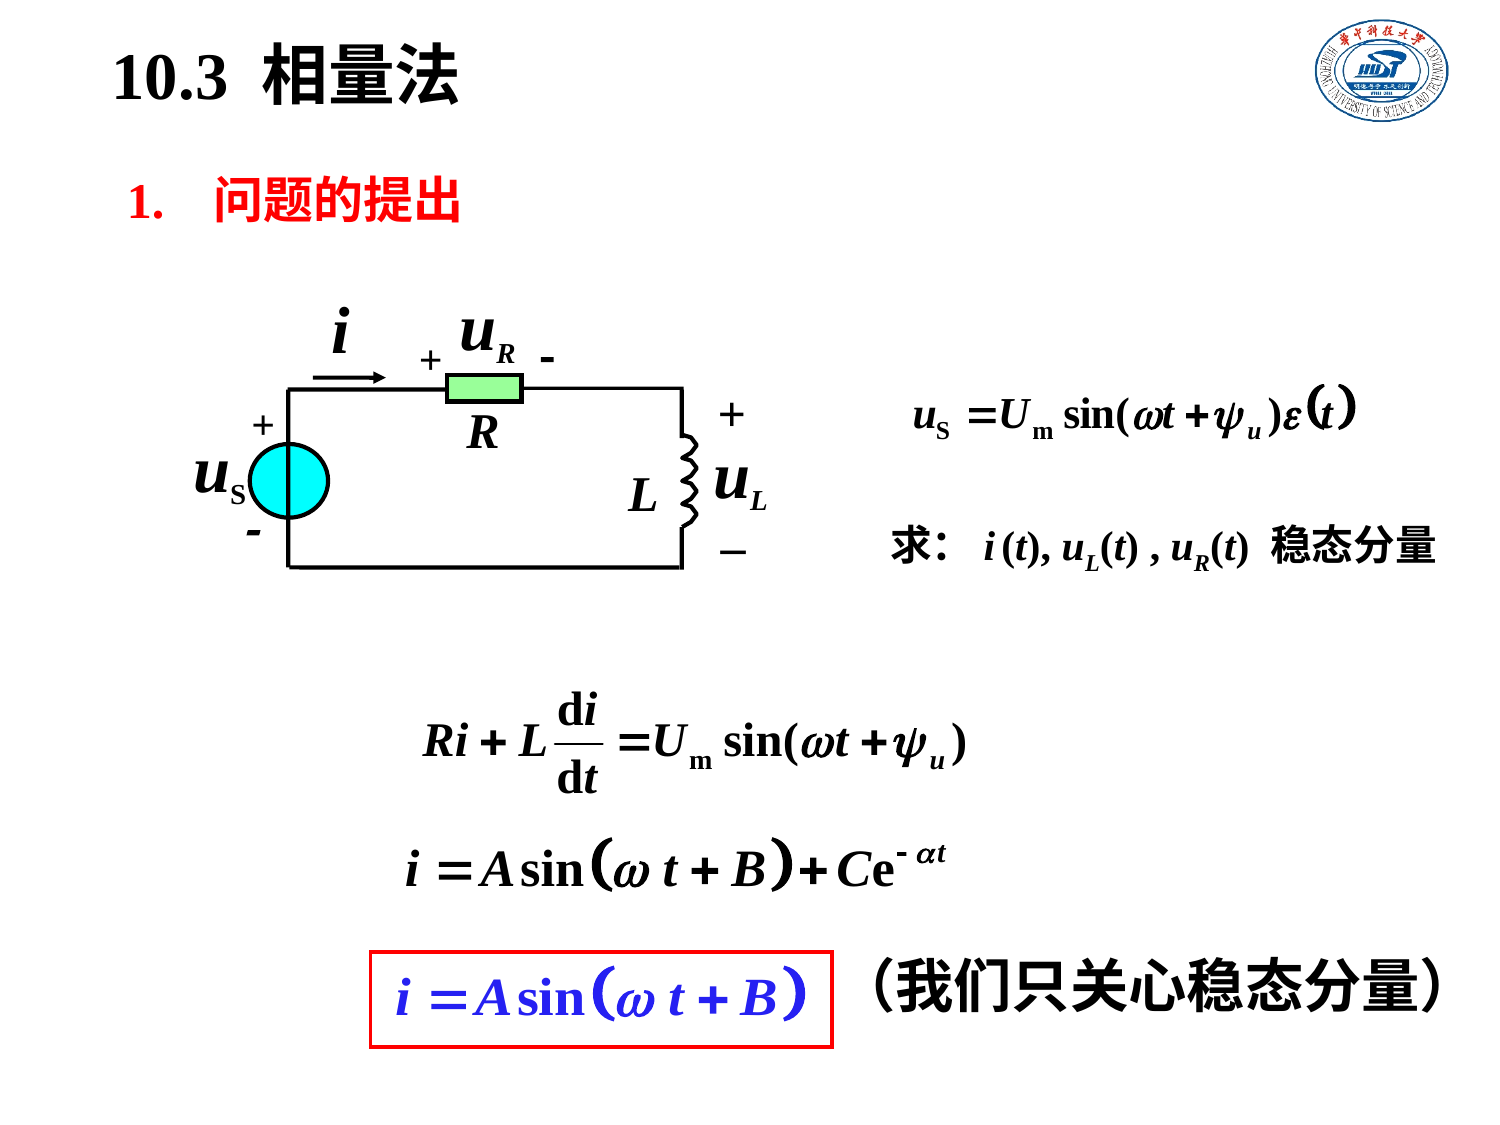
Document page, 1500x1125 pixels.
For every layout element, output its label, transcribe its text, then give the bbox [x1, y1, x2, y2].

picture [1305, 13, 1459, 125]
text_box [177, 278, 785, 583]
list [905, 384, 1359, 451]
text_box 10.3 相量法 [96, 25, 819, 121]
text_box （我们只关心稳态分量） [822, 941, 1493, 1027]
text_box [396, 829, 956, 917]
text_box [412, 676, 975, 805]
text_box 1. 问题的提出 [112, 160, 751, 236]
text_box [370, 952, 832, 1047]
text_box 求：i (t), uL(t) , uR(t) 稳态分量 [875, 511, 1452, 584]
